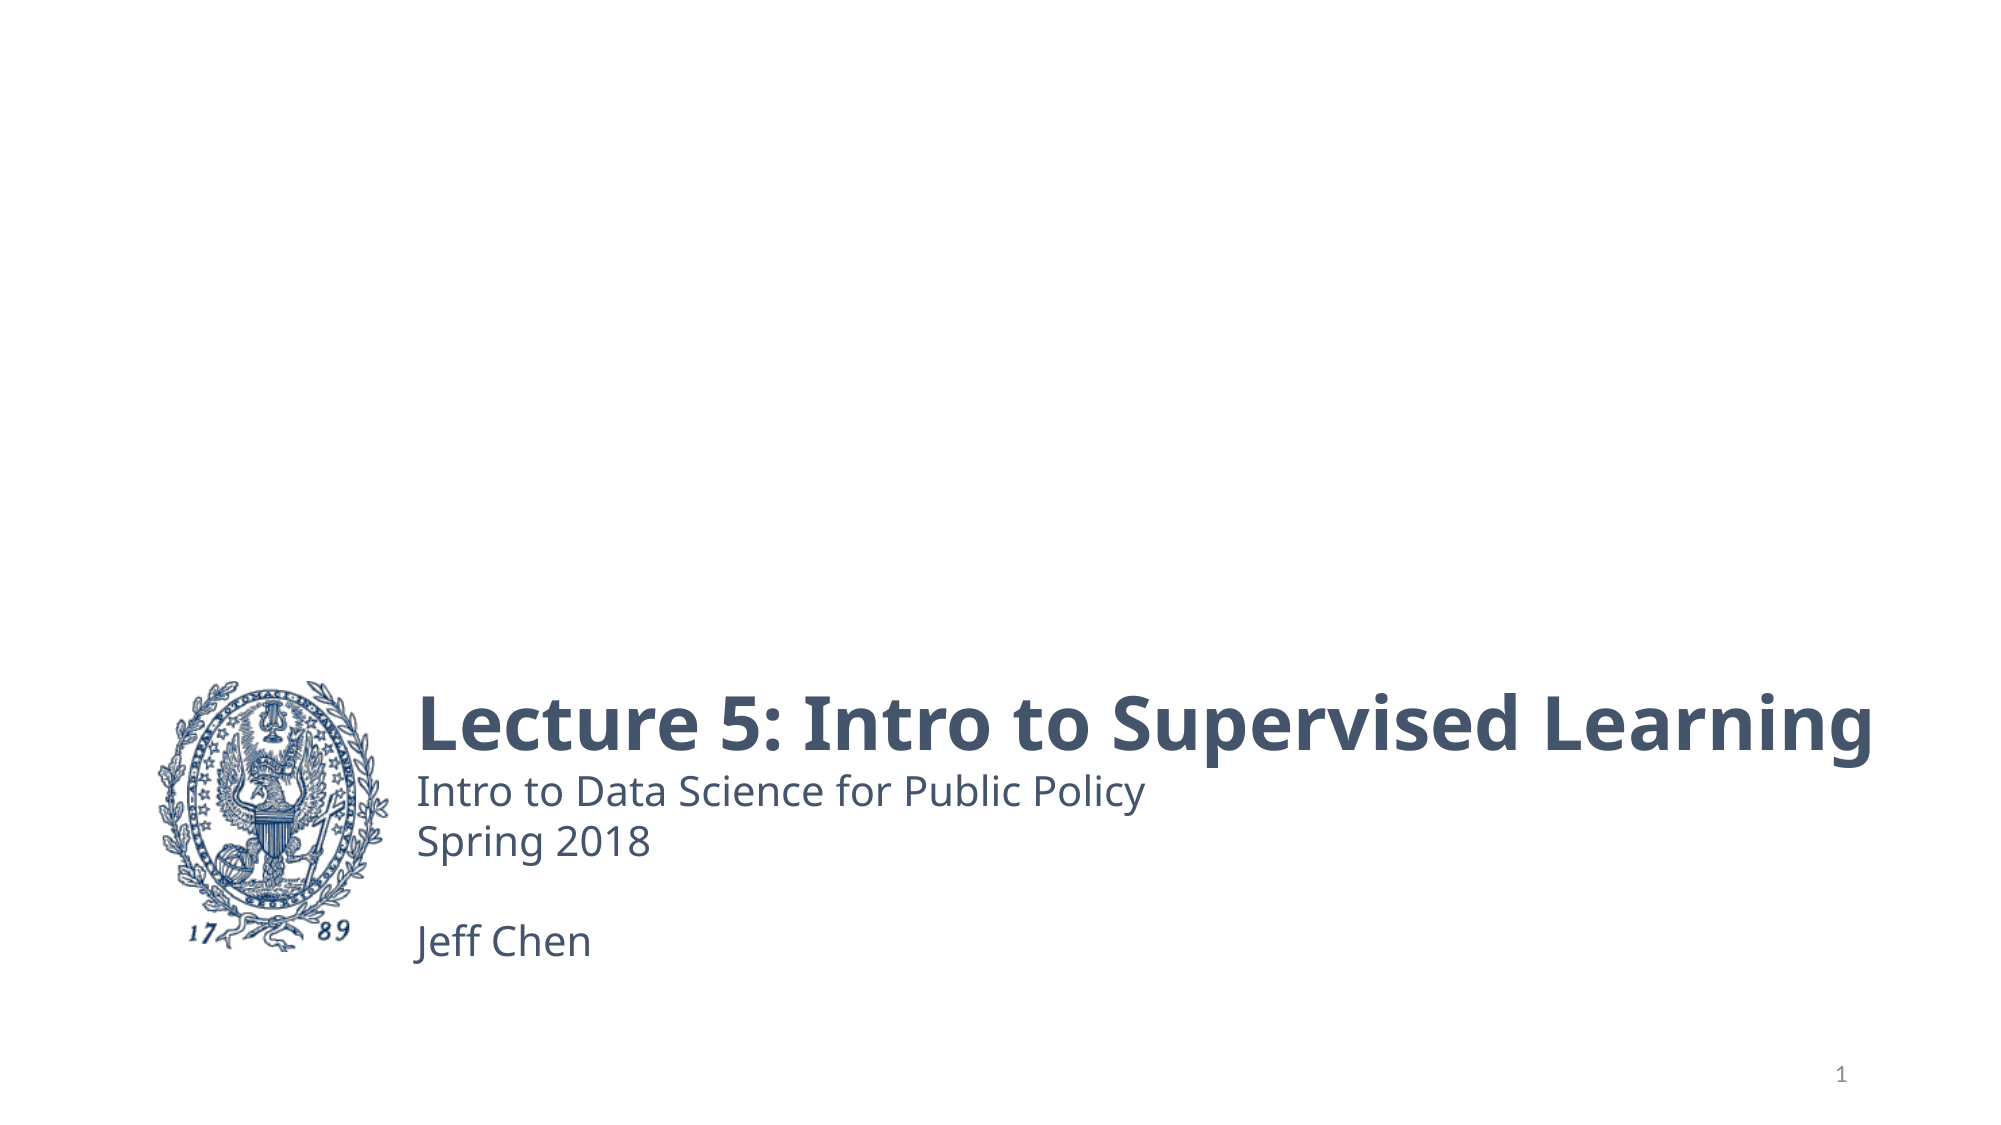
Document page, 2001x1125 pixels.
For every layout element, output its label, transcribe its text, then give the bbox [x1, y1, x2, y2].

text_box Lecture 5: Intro to Supervised Learning Intro to Data Science for Public Policy Spring 2018 Jeff Chen [401, 667, 1935, 973]
slide_number 1 [1412, 1042, 1863, 1103]
picture [132, 681, 402, 952]
text_box [0, 634, 2000, 999]
